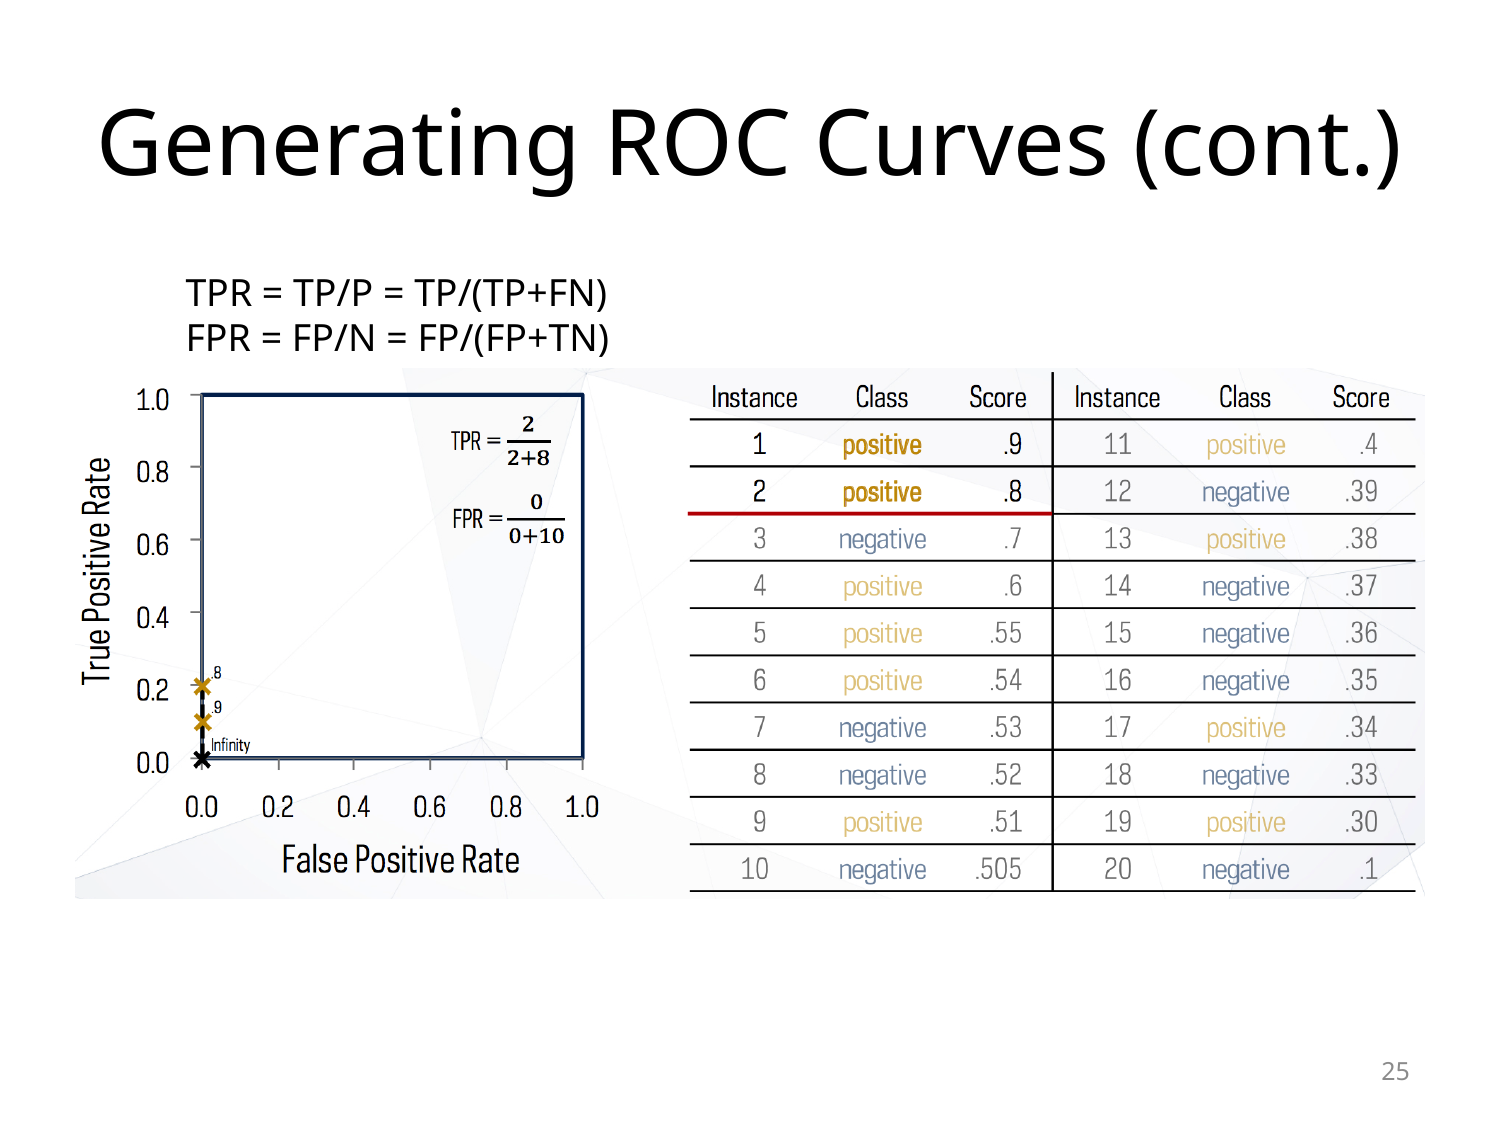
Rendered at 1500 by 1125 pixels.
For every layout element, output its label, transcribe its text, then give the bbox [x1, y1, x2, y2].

text_box TPR = TP/P = TP/(TP+FN) FPR = FP/N = FP/(FP+TN) [20, 261, 771, 367]
slide_number 25 [1074, 1042, 1425, 1103]
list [74, 368, 1426, 899]
title Generating ROC Curves (cont.) [75, 45, 1425, 233]
